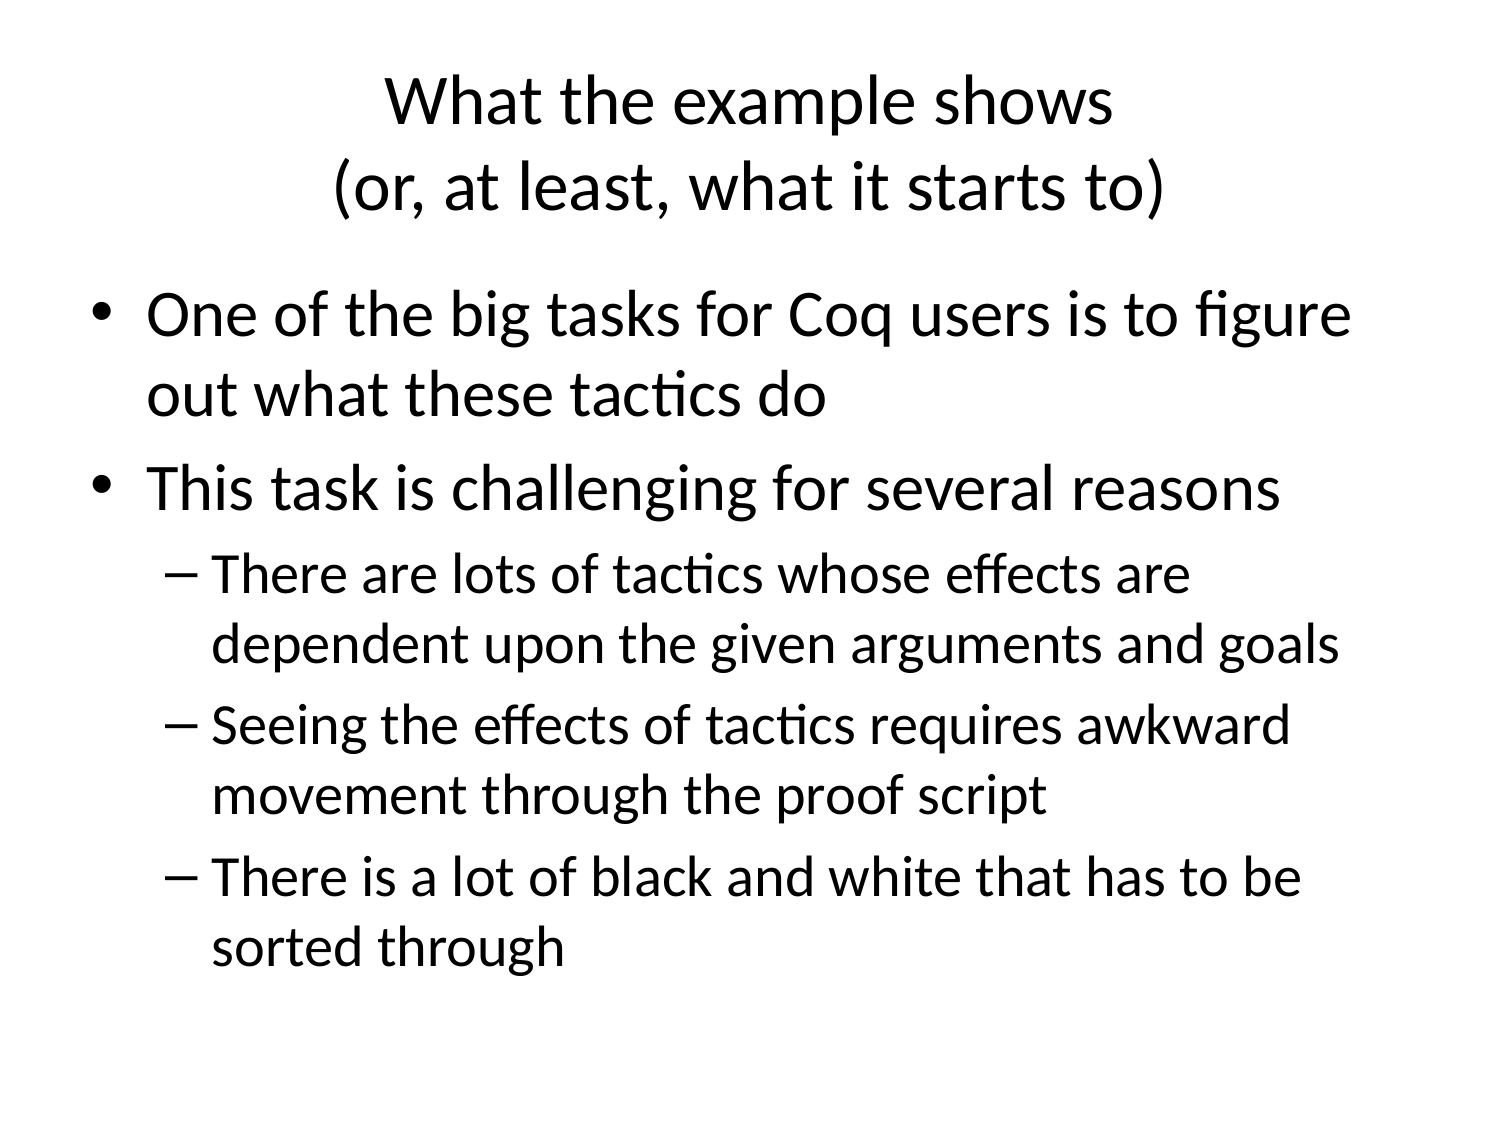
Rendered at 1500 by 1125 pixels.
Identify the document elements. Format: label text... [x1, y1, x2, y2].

list One of the big tasks for Coq users is to figure out what these tactics do This task is challenging for several reasons There are lots of tactics whose effects are dependent upon the given arguments and goals Seeing the effects of tactics requires awkward movement through the proof script There is a lot of black and white that has to be sorted through [75, 262, 1425, 1005]
title What the example shows (or, at least, what it starts to) [75, 45, 1425, 233]
